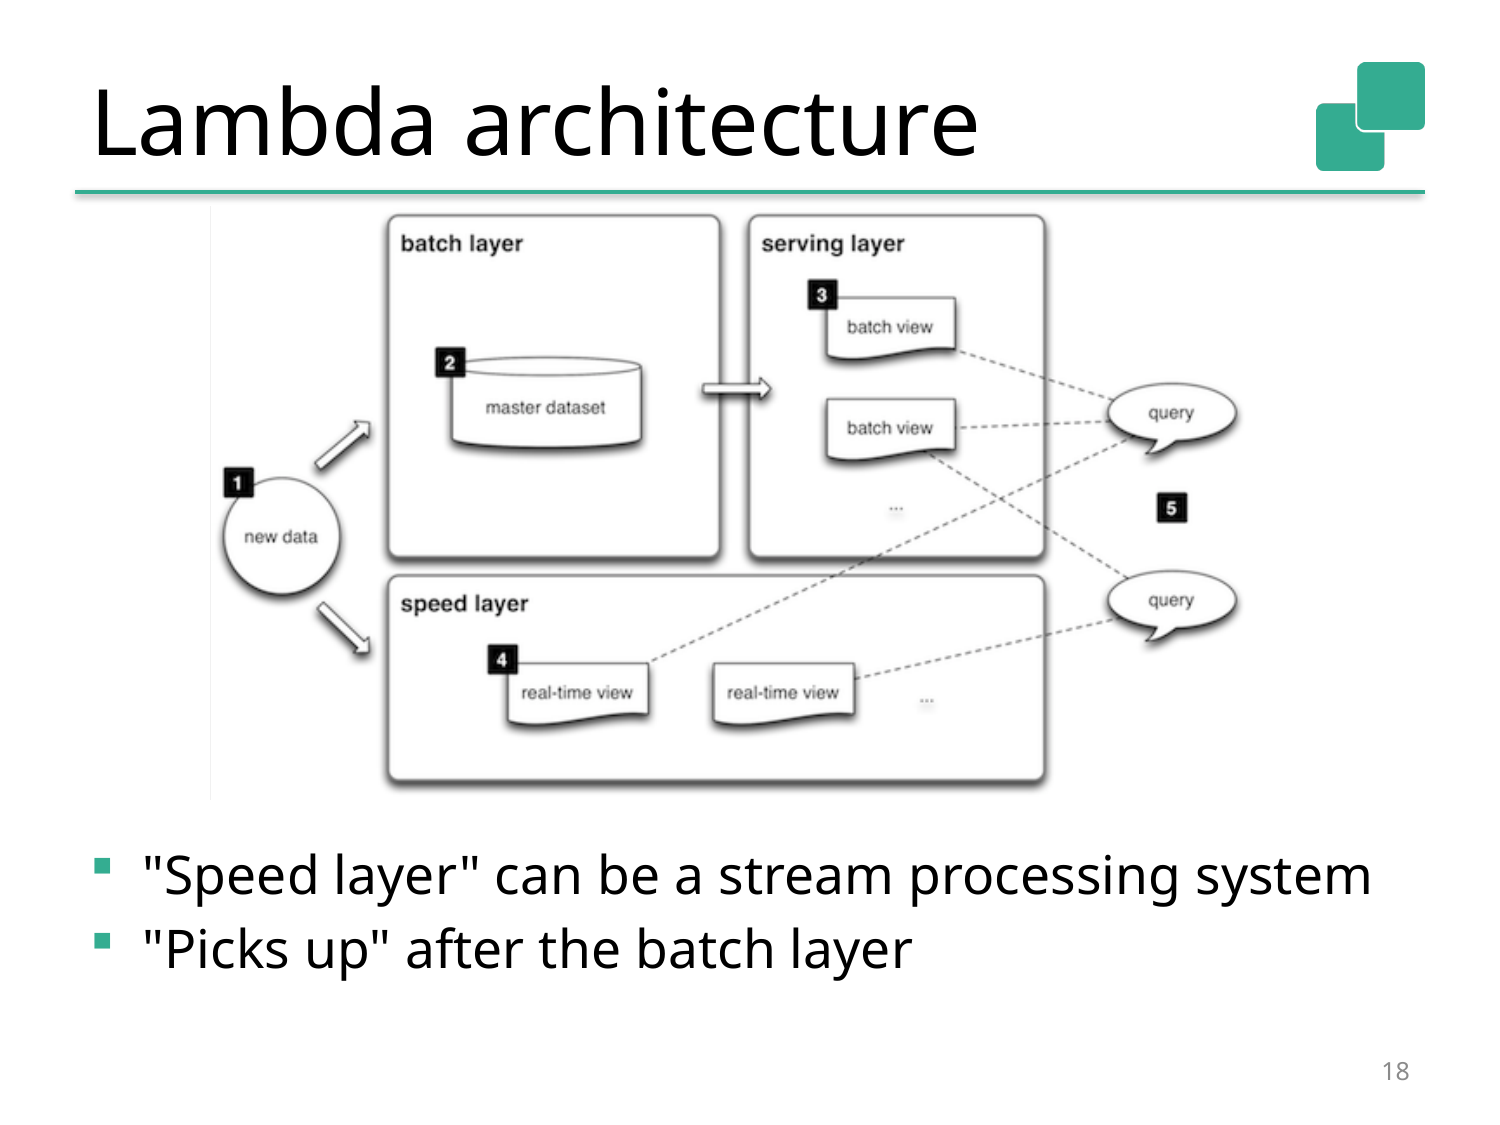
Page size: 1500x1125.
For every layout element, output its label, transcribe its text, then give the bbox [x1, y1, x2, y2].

slide_number 18 [1074, 1042, 1425, 1103]
picture [209, 205, 1251, 800]
picture [1316, 62, 1425, 171]
title Lambda architecture [75, 45, 1302, 193]
list "Speed layer" can be a stream processing system "Picks up" after the batch layer [75, 833, 1425, 1005]
